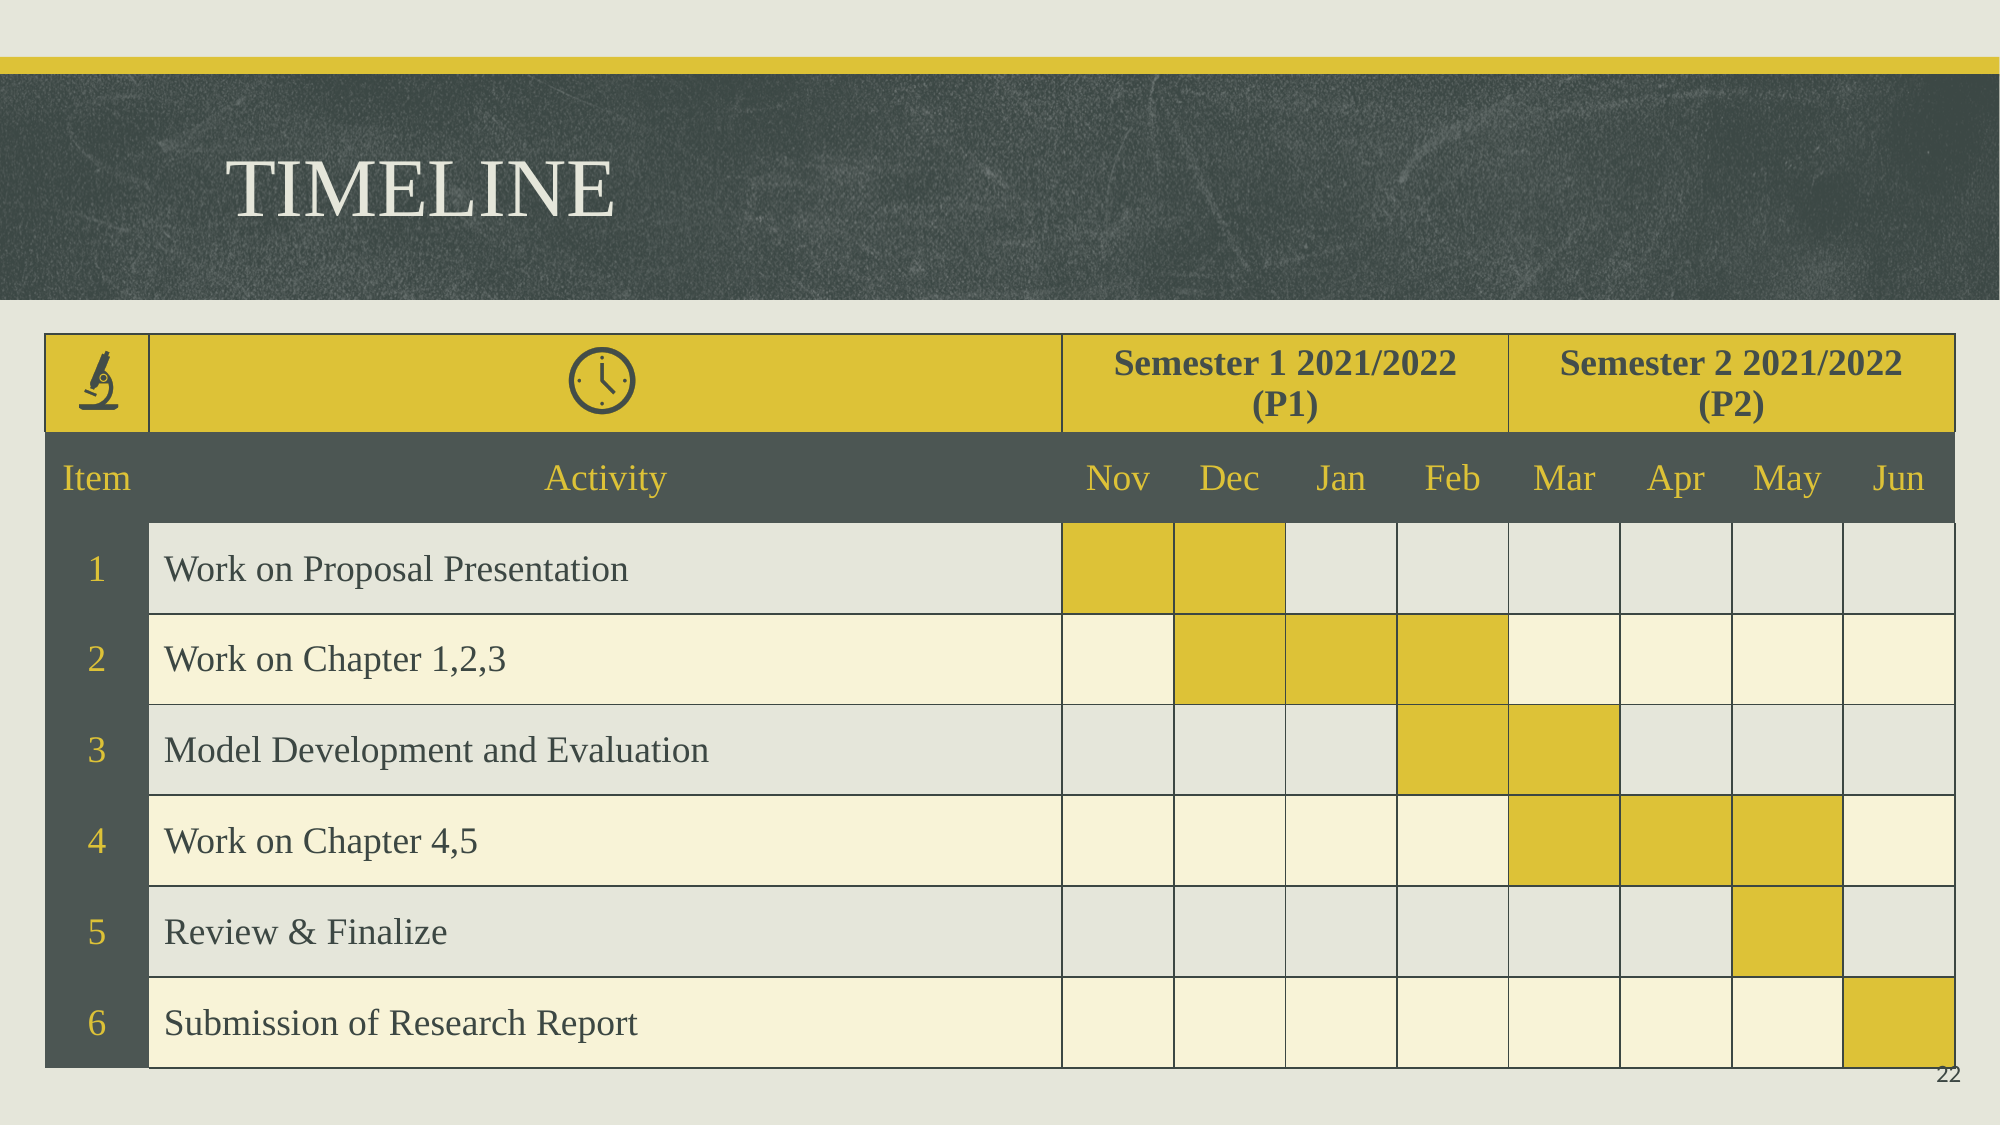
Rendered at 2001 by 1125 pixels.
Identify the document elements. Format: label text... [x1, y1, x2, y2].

table_cell Activity [149, 432, 1062, 523]
table_cell 5 [45, 886, 149, 977]
table_cell [1733, 887, 1842, 976]
table_cell [1286, 615, 1396, 704]
table_cell [1398, 978, 1508, 1067]
table_cell [1063, 705, 1173, 794]
table_cell [1844, 796, 1954, 885]
table_cell [1175, 796, 1285, 885]
table_cell [1063, 887, 1173, 976]
table_cell [1844, 978, 1954, 1042]
table_header [150, 335, 1061, 432]
table_cell Work on Chapter 4,5 [149, 796, 1061, 885]
table_cell [1621, 978, 1731, 1067]
table_cell Work on Proposal Presentation [149, 523, 1061, 613]
table_cell [1175, 705, 1285, 794]
table_cell [1509, 615, 1619, 704]
table_cell [1286, 705, 1396, 794]
table_cell [1286, 887, 1396, 976]
table_cell 4 [45, 795, 149, 886]
table_cell [1509, 796, 1619, 885]
table_cell [1398, 705, 1508, 794]
table_cell [1733, 705, 1842, 794]
table_cell [1063, 615, 1173, 704]
table_cell [1733, 615, 1842, 704]
table_cell Review & Finalize [149, 887, 1061, 976]
picture [560, 338, 644, 423]
table_cell 2 [45, 614, 149, 705]
table_cell [1175, 615, 1285, 704]
table_cell Submission of Research Report [149, 978, 1061, 1067]
table_cell [1063, 978, 1173, 1067]
table_cell [1286, 978, 1396, 1067]
table_cell 3 [45, 705, 149, 795]
table_cell [1398, 796, 1508, 885]
picture [0, 74, 2000, 300]
table_cell [1844, 887, 1954, 976]
table_cell [1621, 796, 1731, 885]
slide_number 22 [1653, 1042, 1977, 1103]
table_cell May [1732, 432, 1843, 523]
table_cell Dec [1174, 432, 1285, 523]
table_cell [1063, 796, 1173, 885]
table_cell [1509, 523, 1619, 613]
title TIMELINE [210, 76, 1790, 300]
table_cell Jun [1843, 432, 1955, 523]
table_cell [1398, 523, 1508, 613]
table_cell 6 [45, 977, 149, 1068]
table_cell Apr [1620, 432, 1732, 523]
table_cell Work on Chapter 1,2,3 [149, 615, 1061, 704]
table_cell [1621, 705, 1731, 794]
table_cell [1398, 615, 1508, 704]
table_cell [1621, 615, 1731, 704]
table_cell [1398, 887, 1508, 976]
table_cell [1063, 523, 1173, 613]
table_cell [1175, 978, 1285, 1067]
table_cell [1286, 796, 1396, 885]
table_cell Nov [1062, 432, 1174, 523]
table_cell [1509, 978, 1619, 1067]
table_cell [1175, 887, 1285, 976]
table_cell [1844, 615, 1954, 704]
table_cell [1733, 796, 1842, 885]
table_cell [1844, 705, 1954, 794]
table_cell [1621, 887, 1731, 976]
table_cell [1733, 523, 1842, 613]
table_cell Mar [1509, 432, 1620, 523]
table_cell 1 [45, 523, 149, 614]
table_cell [1175, 523, 1285, 613]
table_cell [1621, 523, 1731, 613]
table_cell [1509, 705, 1619, 794]
table_cell Feb [1397, 432, 1509, 523]
table_cell [1509, 887, 1619, 976]
table_header [46, 335, 148, 432]
picture [65, 347, 132, 414]
table_cell Model Development and Evaluation [149, 705, 1061, 794]
table_cell Item [45, 432, 149, 523]
table_cell [1733, 978, 1842, 1042]
table_header Semester 2 2021/2022 (P2) [1509, 335, 1954, 432]
table_cell [1844, 523, 1954, 613]
table_cell [1286, 523, 1396, 613]
table_header Semester 1 2021/2022 (P1) [1063, 335, 1508, 432]
table_cell Jan [1285, 432, 1397, 523]
